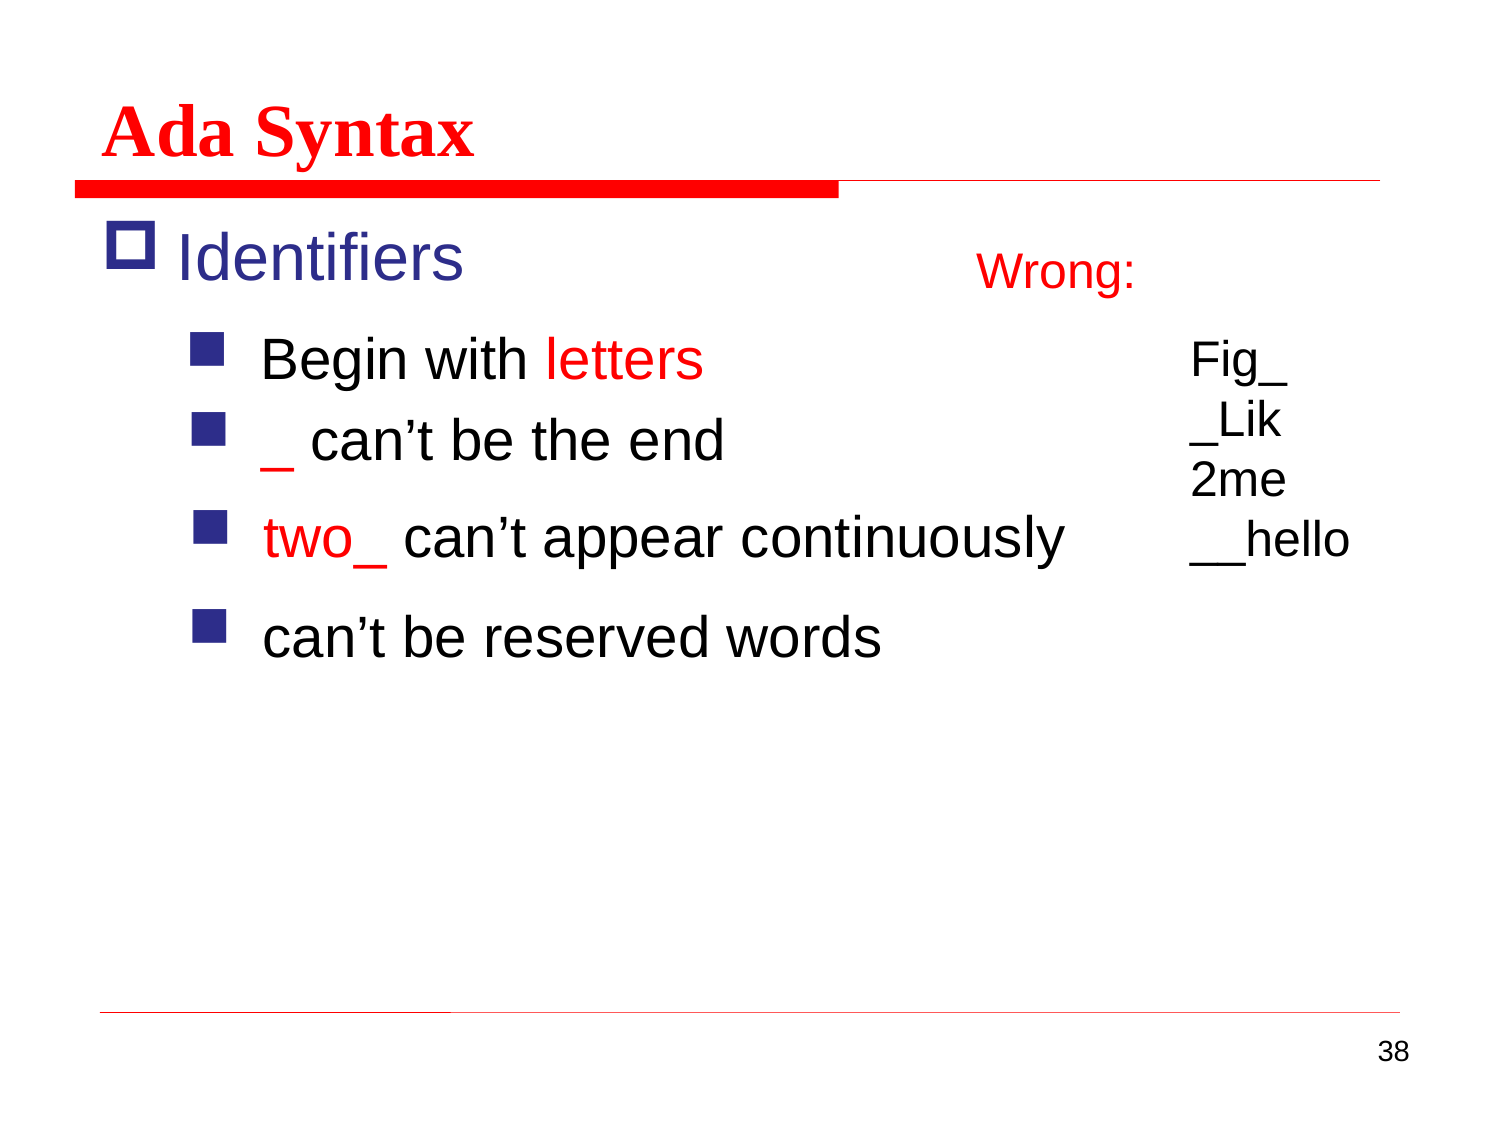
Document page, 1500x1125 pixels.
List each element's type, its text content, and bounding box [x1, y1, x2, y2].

slide_number 38 [1074, 1024, 1426, 1103]
text_box Identifiers [101, 243, 466, 294]
text_box _ can’t be the end [186, 421, 727, 473]
text_box can’t be reserved words [187, 618, 884, 669]
text_box two_ can’t appear continuously [188, 519, 1067, 570]
text_box Ada Syntax [101, 101, 476, 172]
text_box Fig_ _Lik 2me __hello [1175, 318, 1400, 574]
text_box Begin with letters [185, 341, 706, 392]
text_box Wrong: [961, 230, 1263, 306]
